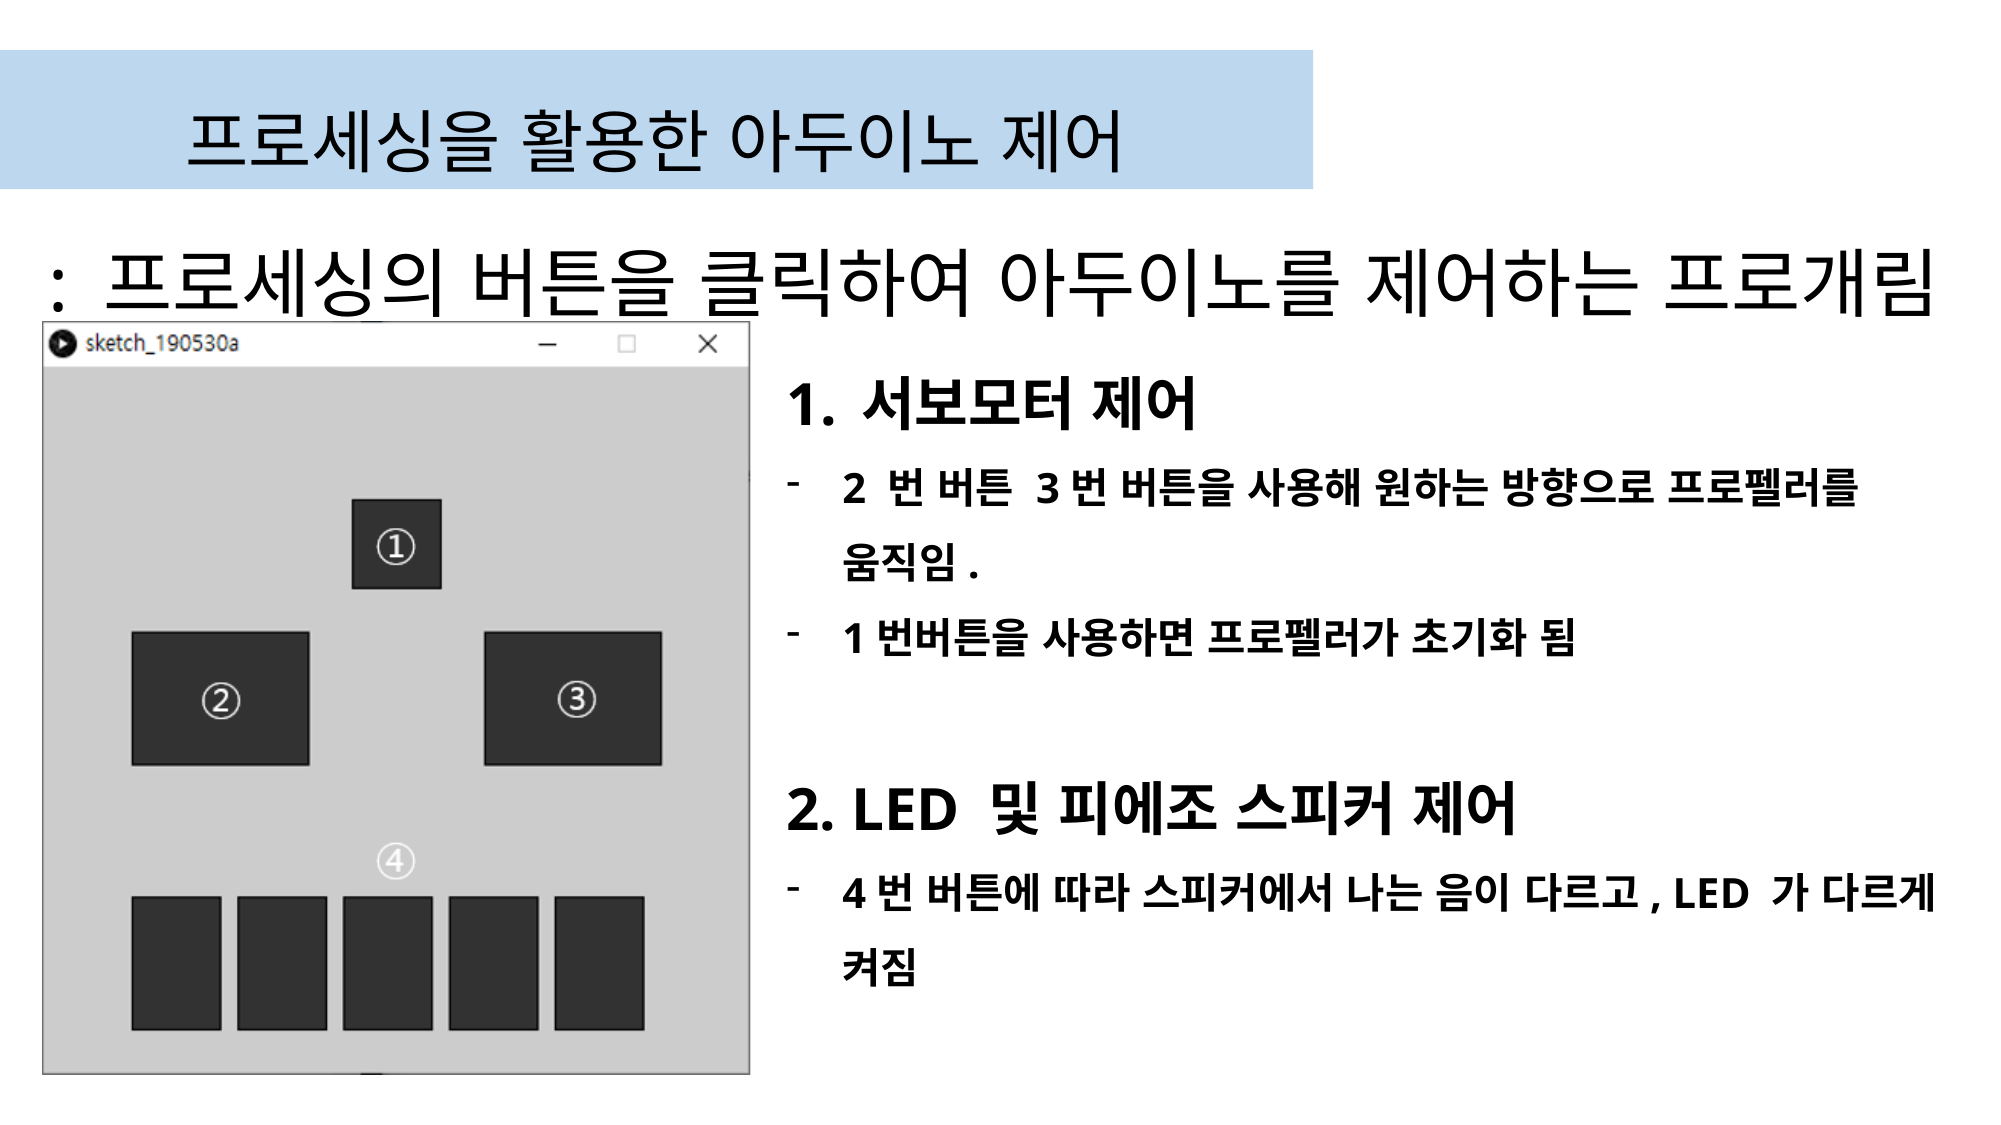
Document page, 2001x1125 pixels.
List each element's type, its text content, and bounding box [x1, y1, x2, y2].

text_box 프로세싱을 활용한 아두이노 제어 [0, 50, 1314, 190]
picture [42, 321, 752, 1075]
text_box : 프로세싱의 버튼을 클릭하여 아두이노를 제어하는 프로개림 [33, 182, 1967, 335]
text_box 서보모터 제어 2 번 버튼 3번 버튼을 사용해 원하는 방향으로 프로펠러를 움직임. 1번버튼을 사용하면 프로펠러가 초기화 됨 2. LED 및 피에조 스피커 제어 4번 버튼에 따라 스피커에서 나는 음이 다르고, LED 가 다르게 켜짐 [771, 335, 1967, 989]
